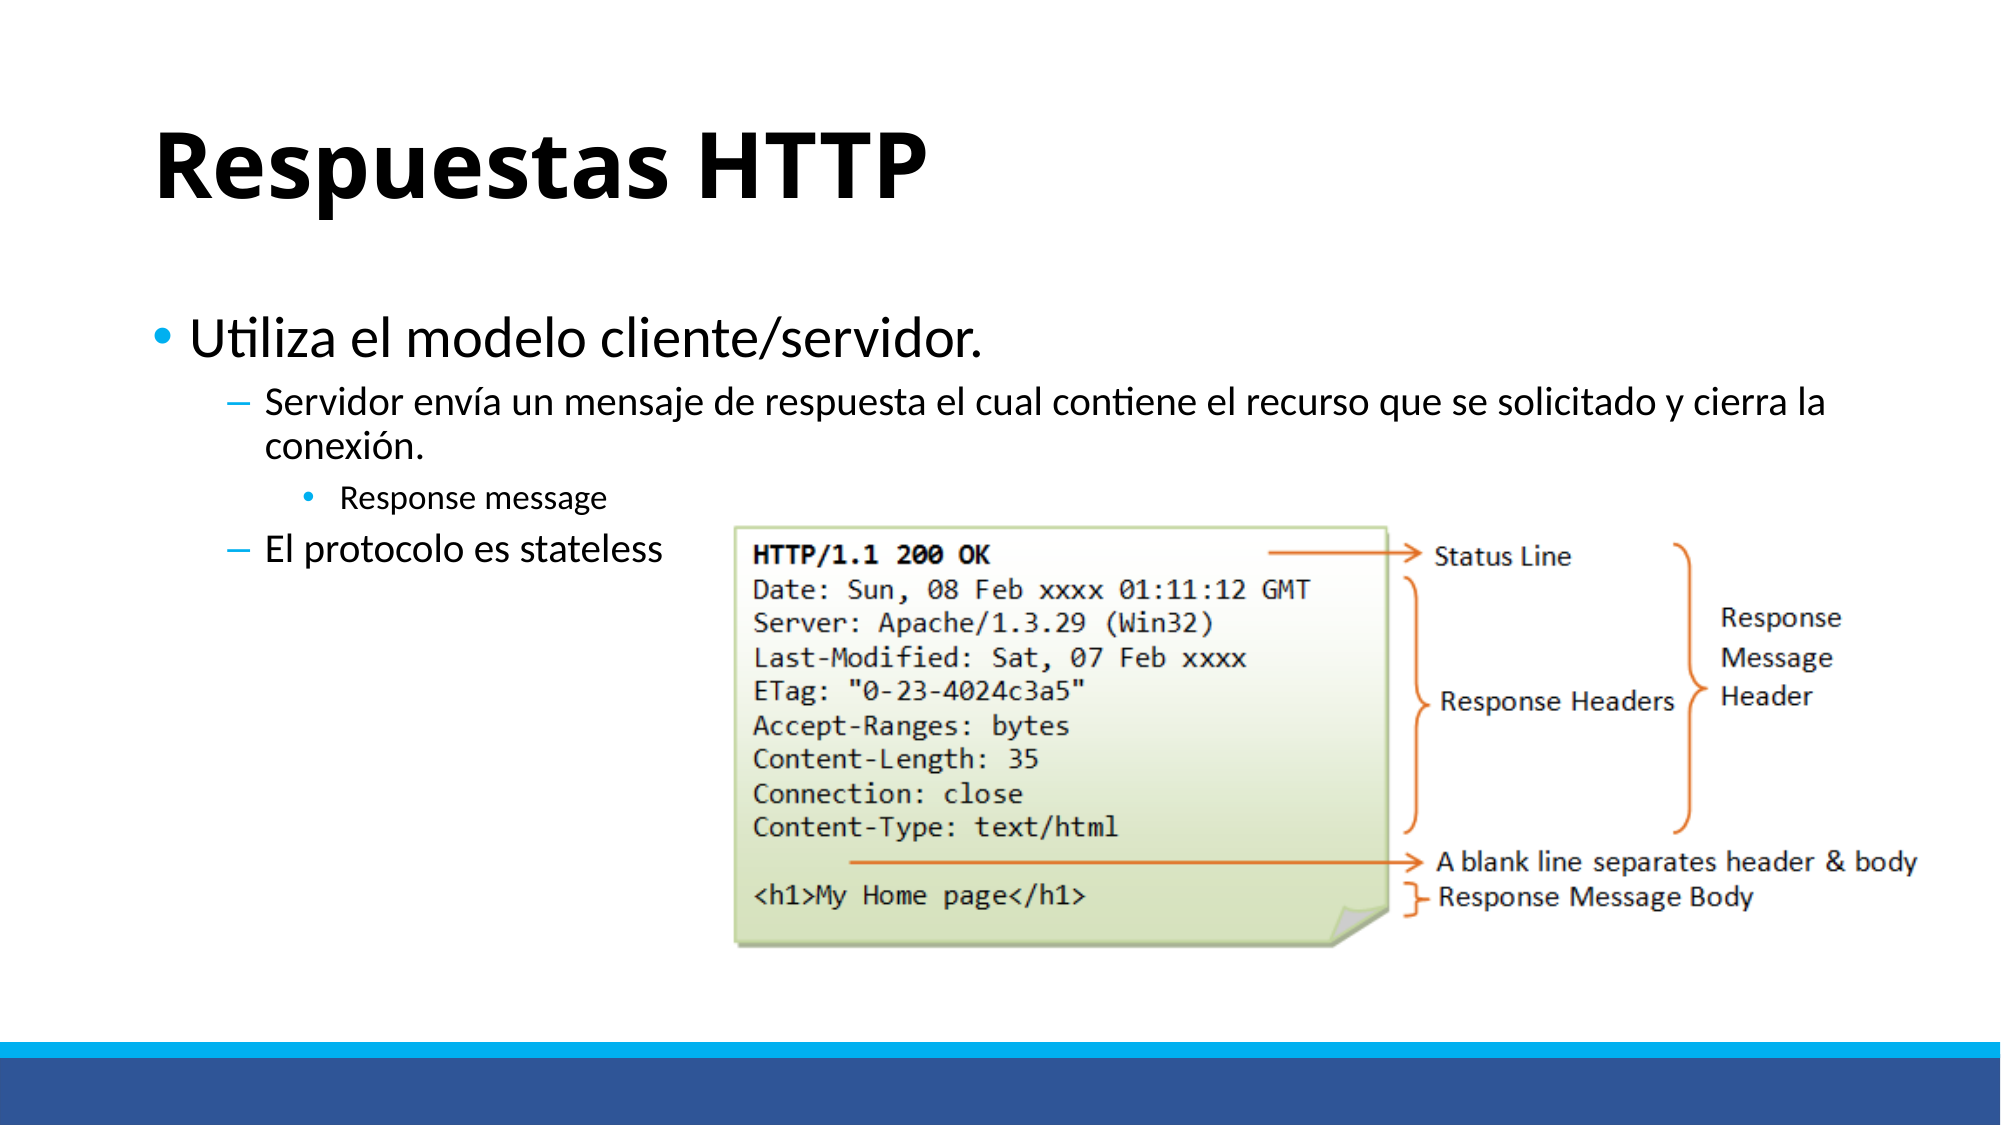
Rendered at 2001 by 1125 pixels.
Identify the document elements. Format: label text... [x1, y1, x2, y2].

title Respuestas HTTP [137, 59, 1863, 278]
picture [715, 505, 1942, 971]
list Utiliza el modelo cliente/servidor. Servidor envía un mensaje de respuesta el cual contiene el recurso que se solicitado y cierra la conexión. Response message El protocolo es stateless [137, 299, 1863, 1014]
